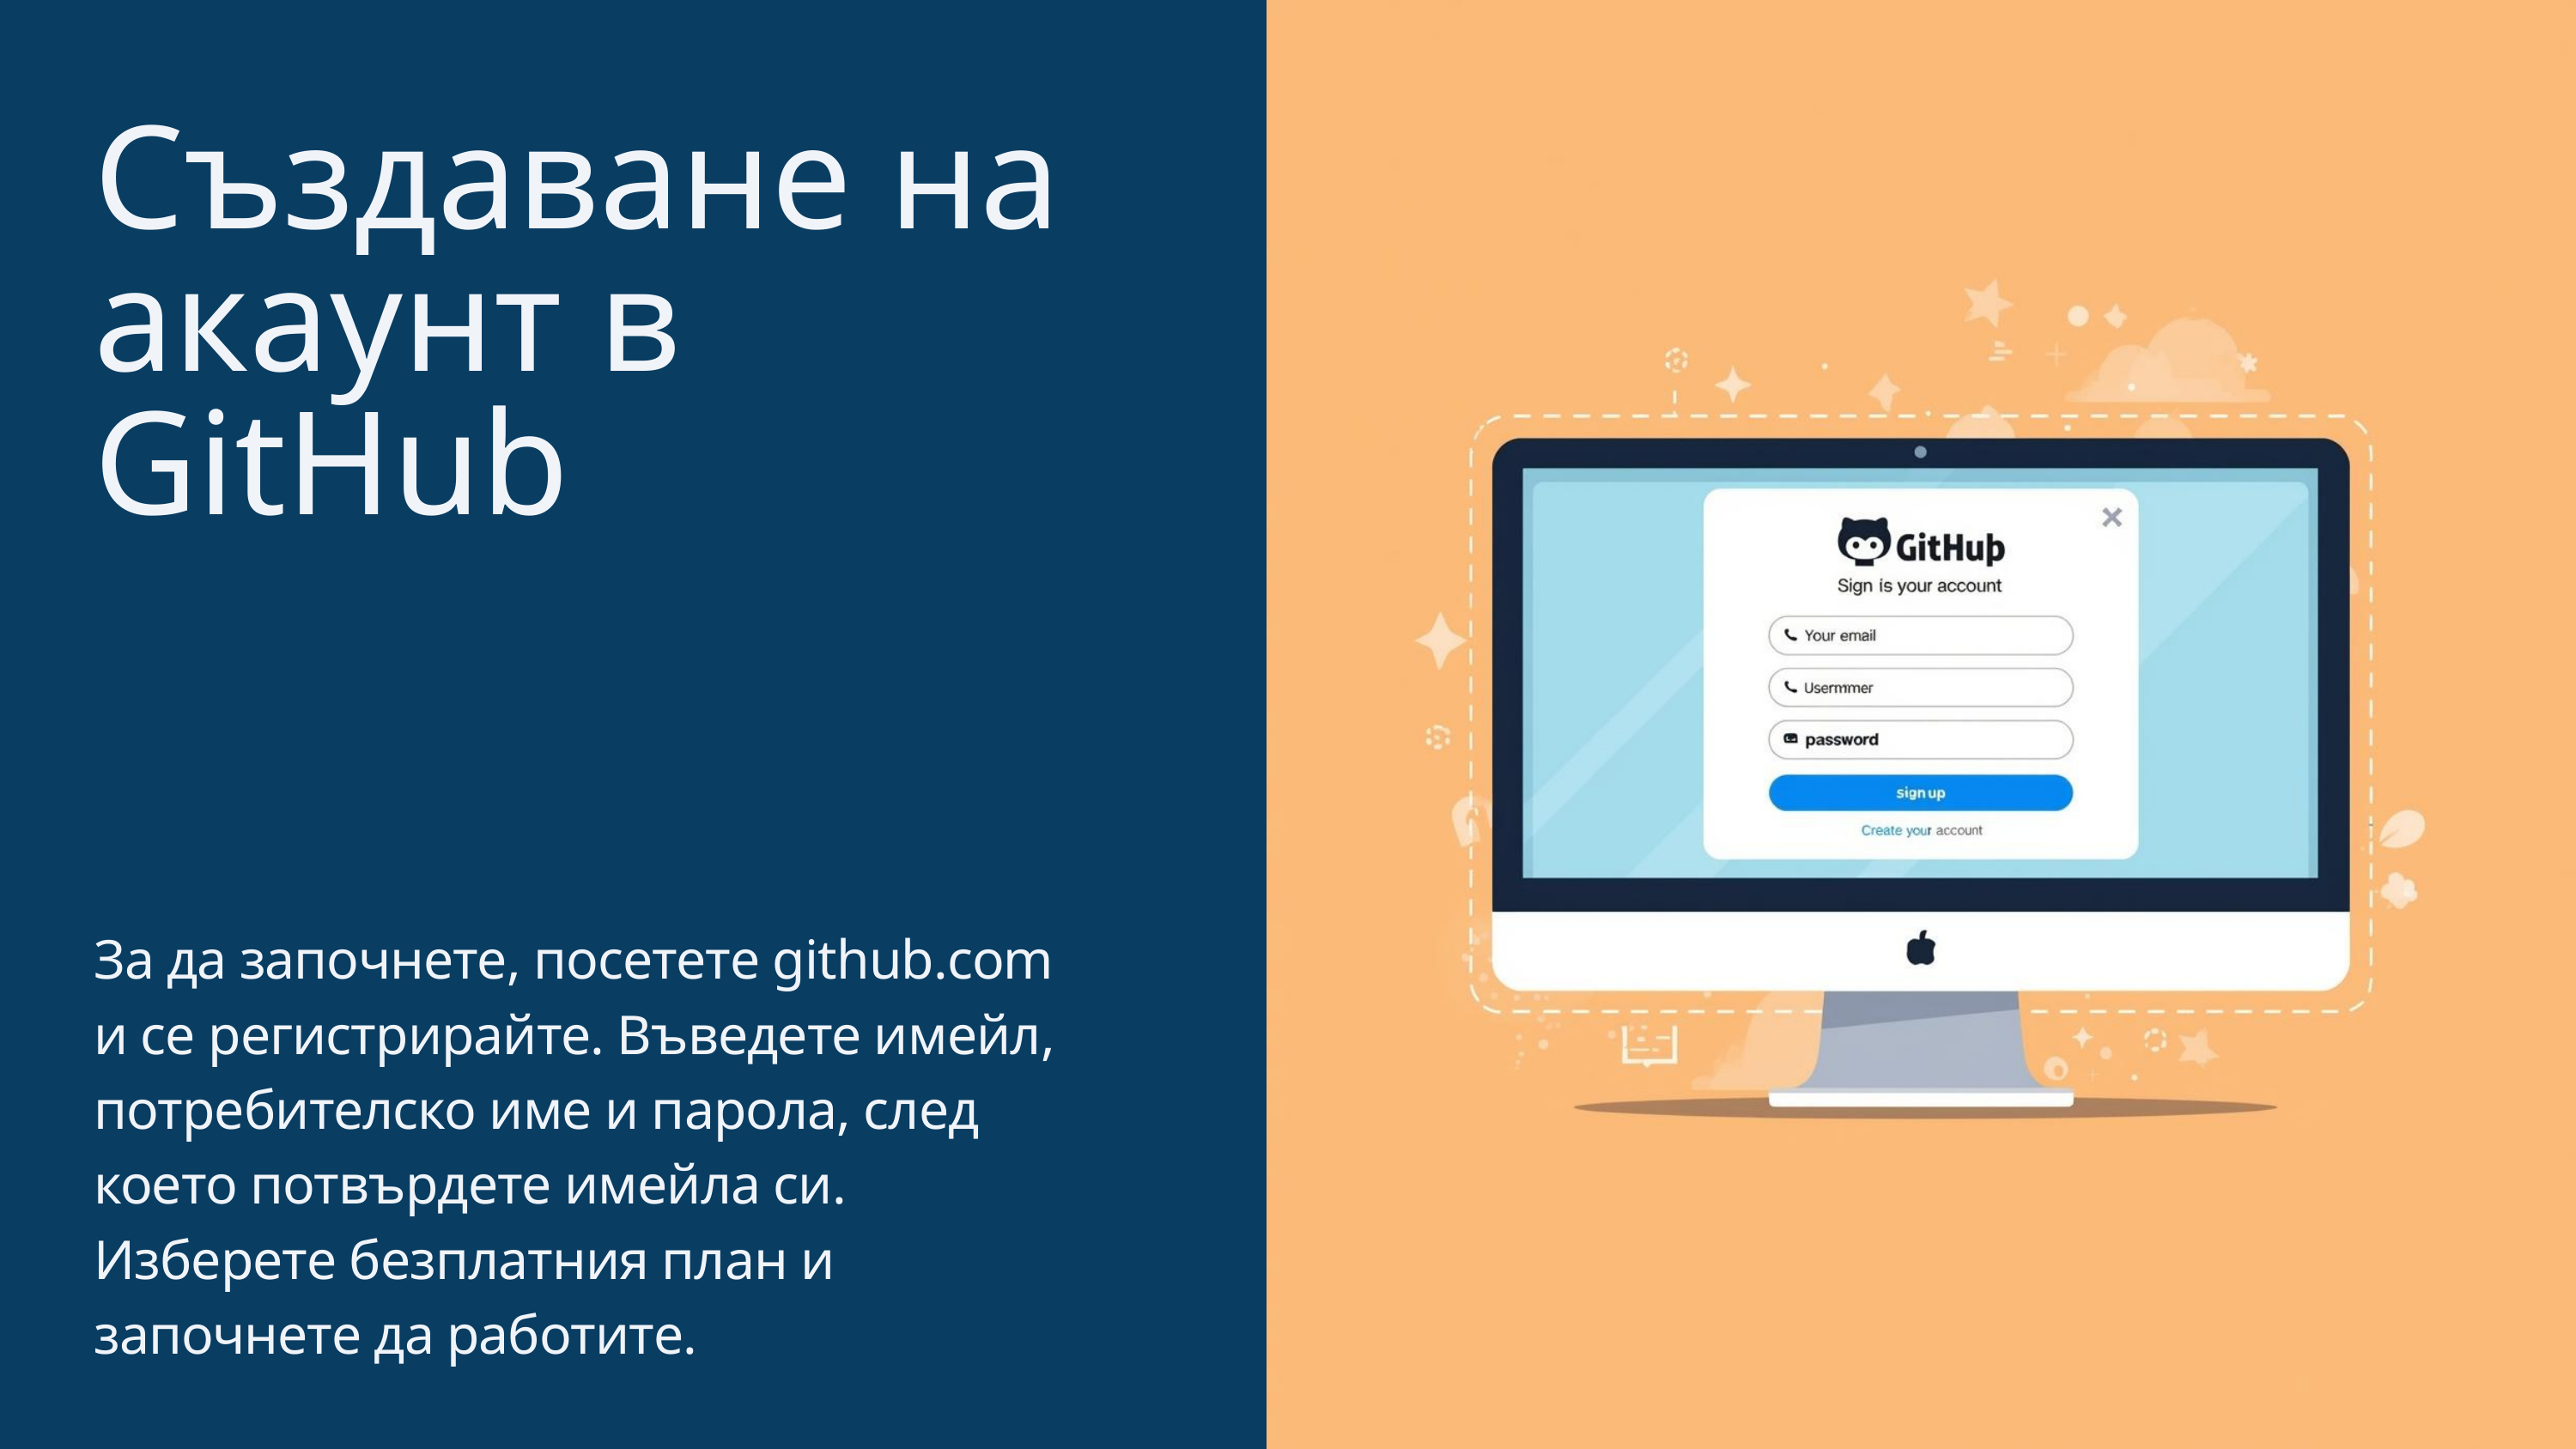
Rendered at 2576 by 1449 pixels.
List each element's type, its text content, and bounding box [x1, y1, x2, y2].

text_box За да започнете, посетете github.com и се регистрирайте. Въведете имейл, потребителско име и парола, след което потвърдете имейла си. Изберете безплатния план и започнете да работите. [94, 914, 1064, 1366]
text_box Създаване на акаунт в GitHub [94, 113, 1064, 543]
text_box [1266, 0, 2576, 1449]
